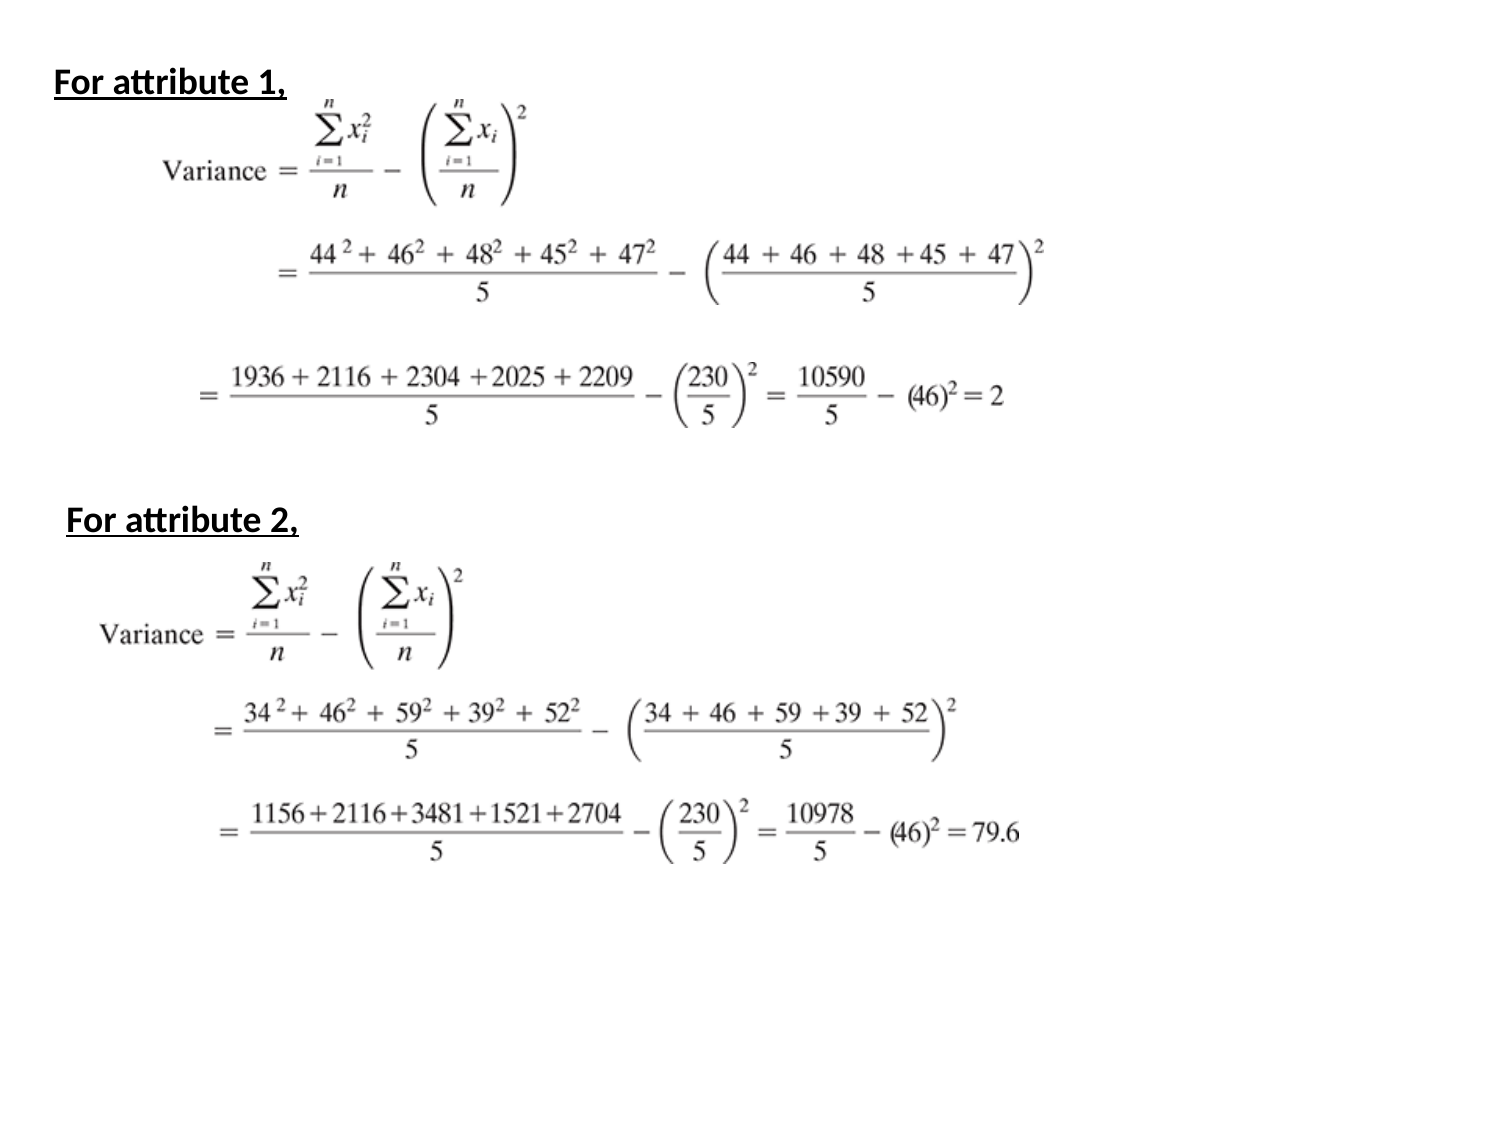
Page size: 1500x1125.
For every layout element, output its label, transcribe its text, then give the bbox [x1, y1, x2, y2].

text_box For attribute 2, [51, 487, 315, 548]
picture [99, 562, 1019, 865]
picture [162, 99, 1045, 305]
picture [199, 362, 1004, 429]
text_box For attribute 1, [39, 49, 302, 110]
